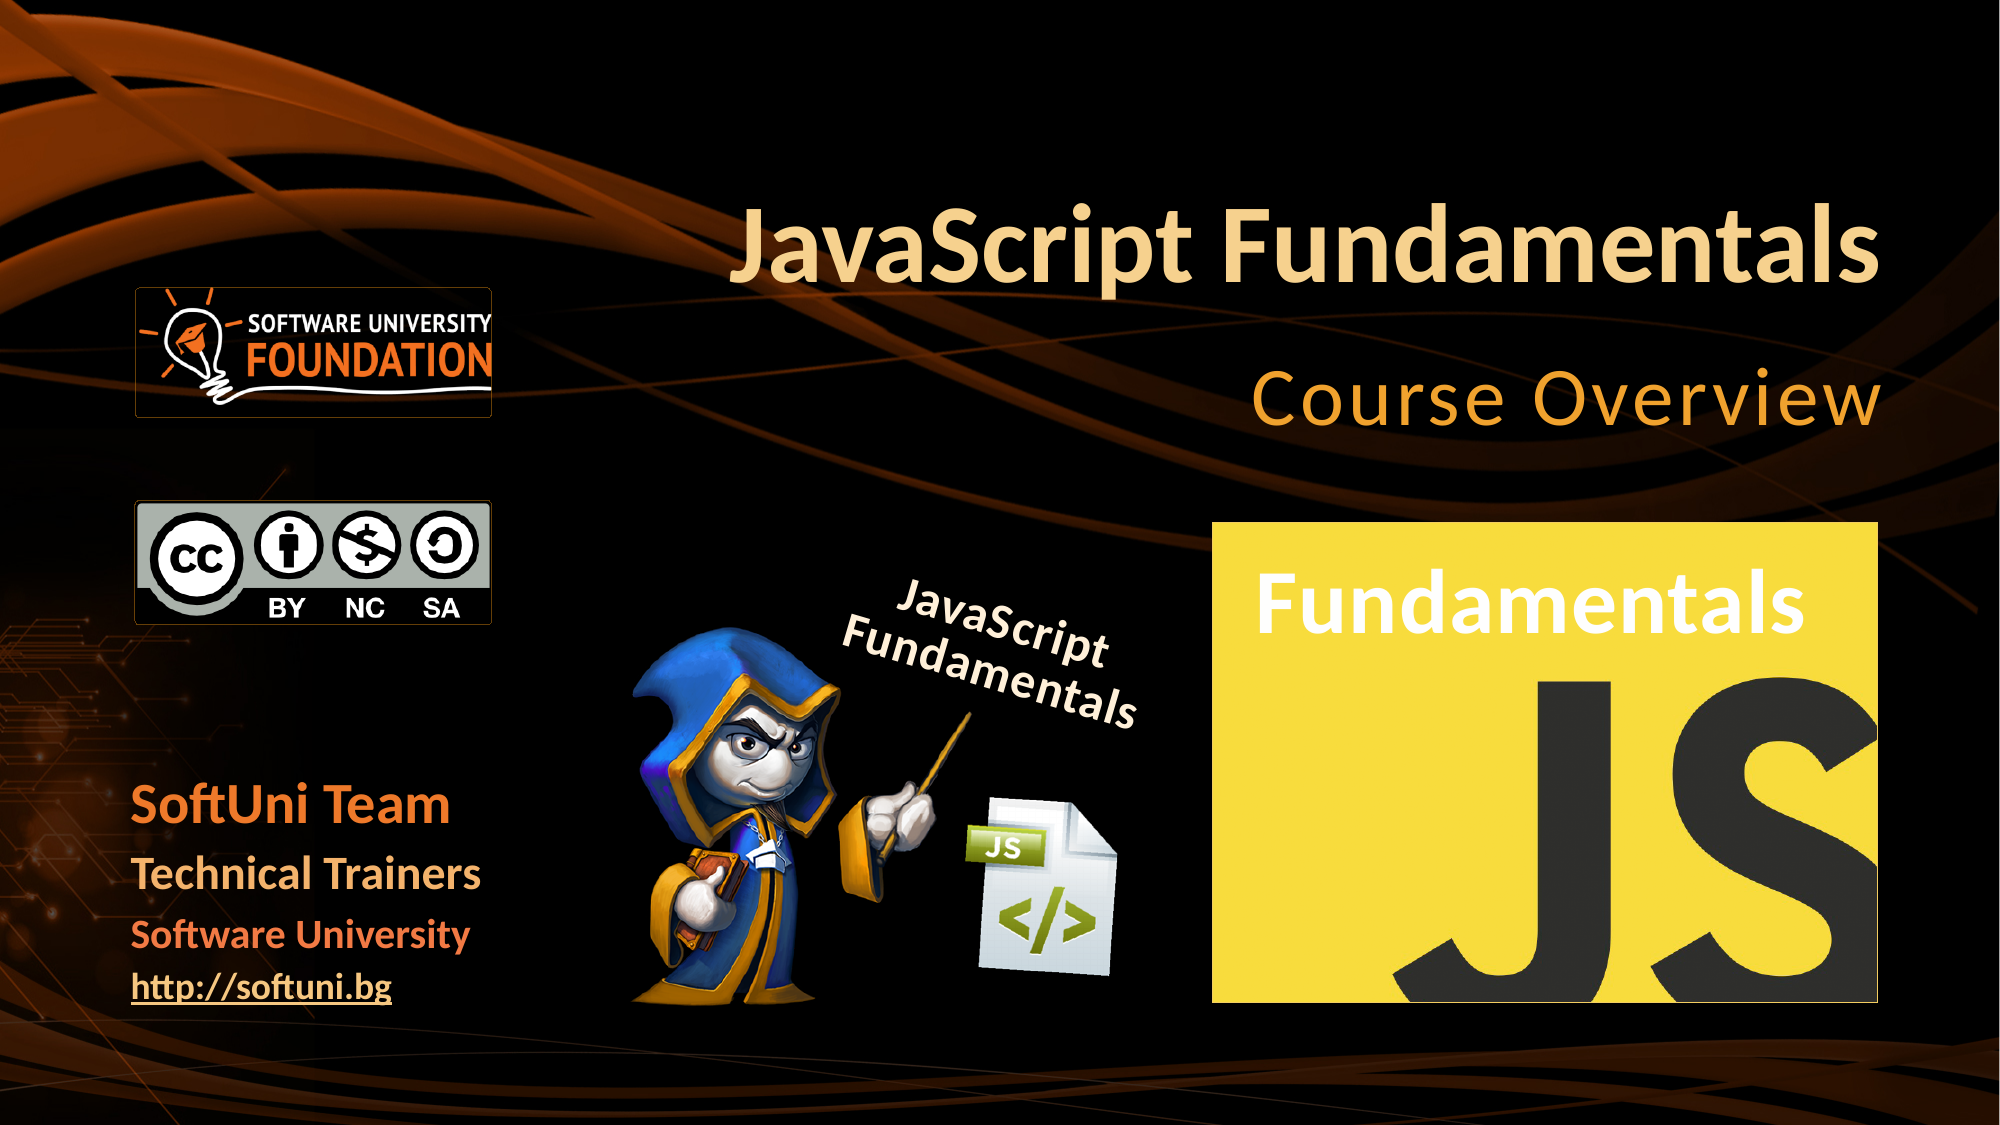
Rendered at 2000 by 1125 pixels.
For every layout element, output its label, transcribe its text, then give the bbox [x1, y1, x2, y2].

list http://softuni.bg [124, 954, 648, 1013]
text_box JavaScript Fundamentals [830, 545, 1176, 753]
title JavaScript Fundamentals [549, 149, 1883, 337]
subtitle Course Overview [549, 337, 1883, 466]
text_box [1212, 522, 1878, 1003]
list Technical Trainers [124, 832, 624, 898]
list SoftUni Team [124, 755, 624, 832]
list Software University [124, 898, 624, 954]
picture [0, 0, 2000, 1125]
